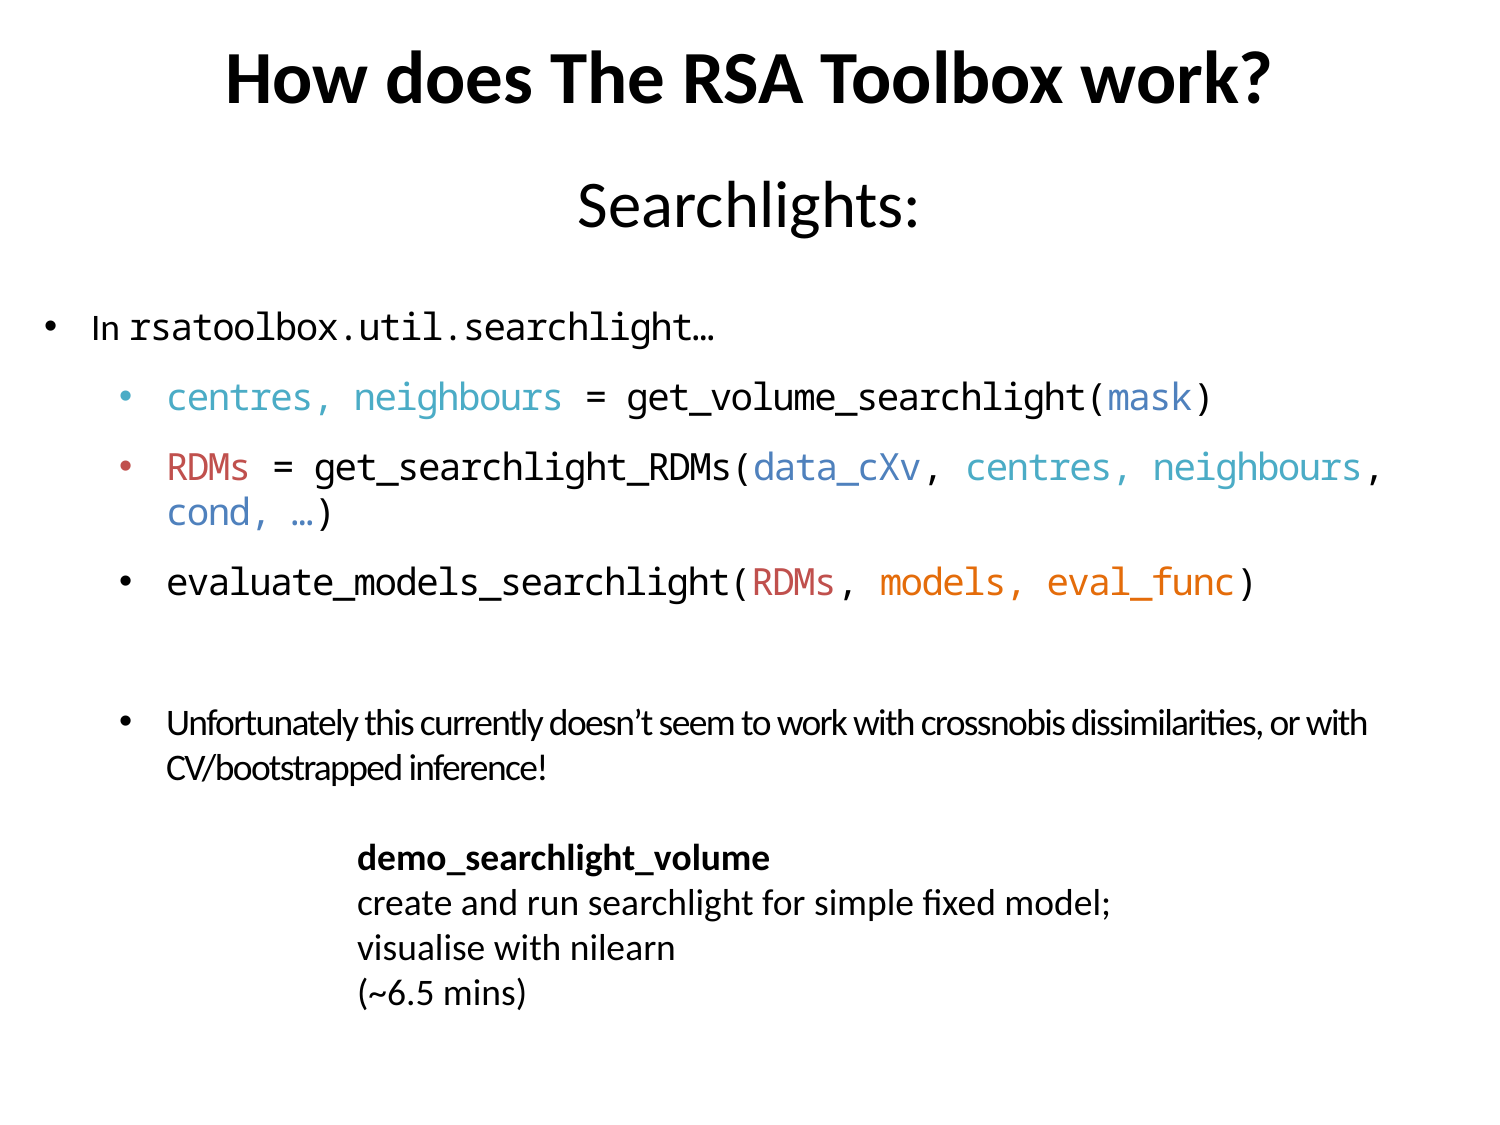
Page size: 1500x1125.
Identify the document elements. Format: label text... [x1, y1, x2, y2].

text_box How does The RSA Toolbox work? [74, 45, 1425, 102]
text_box demo_searchlight_volume create and run searchlight for simple fixed model; visualise with nilearn (~6.5 mins) [342, 825, 1158, 1021]
title Searchlights: [75, 164, 1425, 237]
text_box In rsatoolbox.util.searchlight… centres, neighbours = get_volume_searchlight(mask) RDMs = get_searchlight_RDMs(data_cXv, centres, neighbours, cond, …) evaluate_models_searchlight(RDMs, models, eval_func) Unfortunately this currently doesn’t seem to work with crossnobis dissimilarities, or with CV/bootstrapped inference! [29, 295, 1459, 866]
